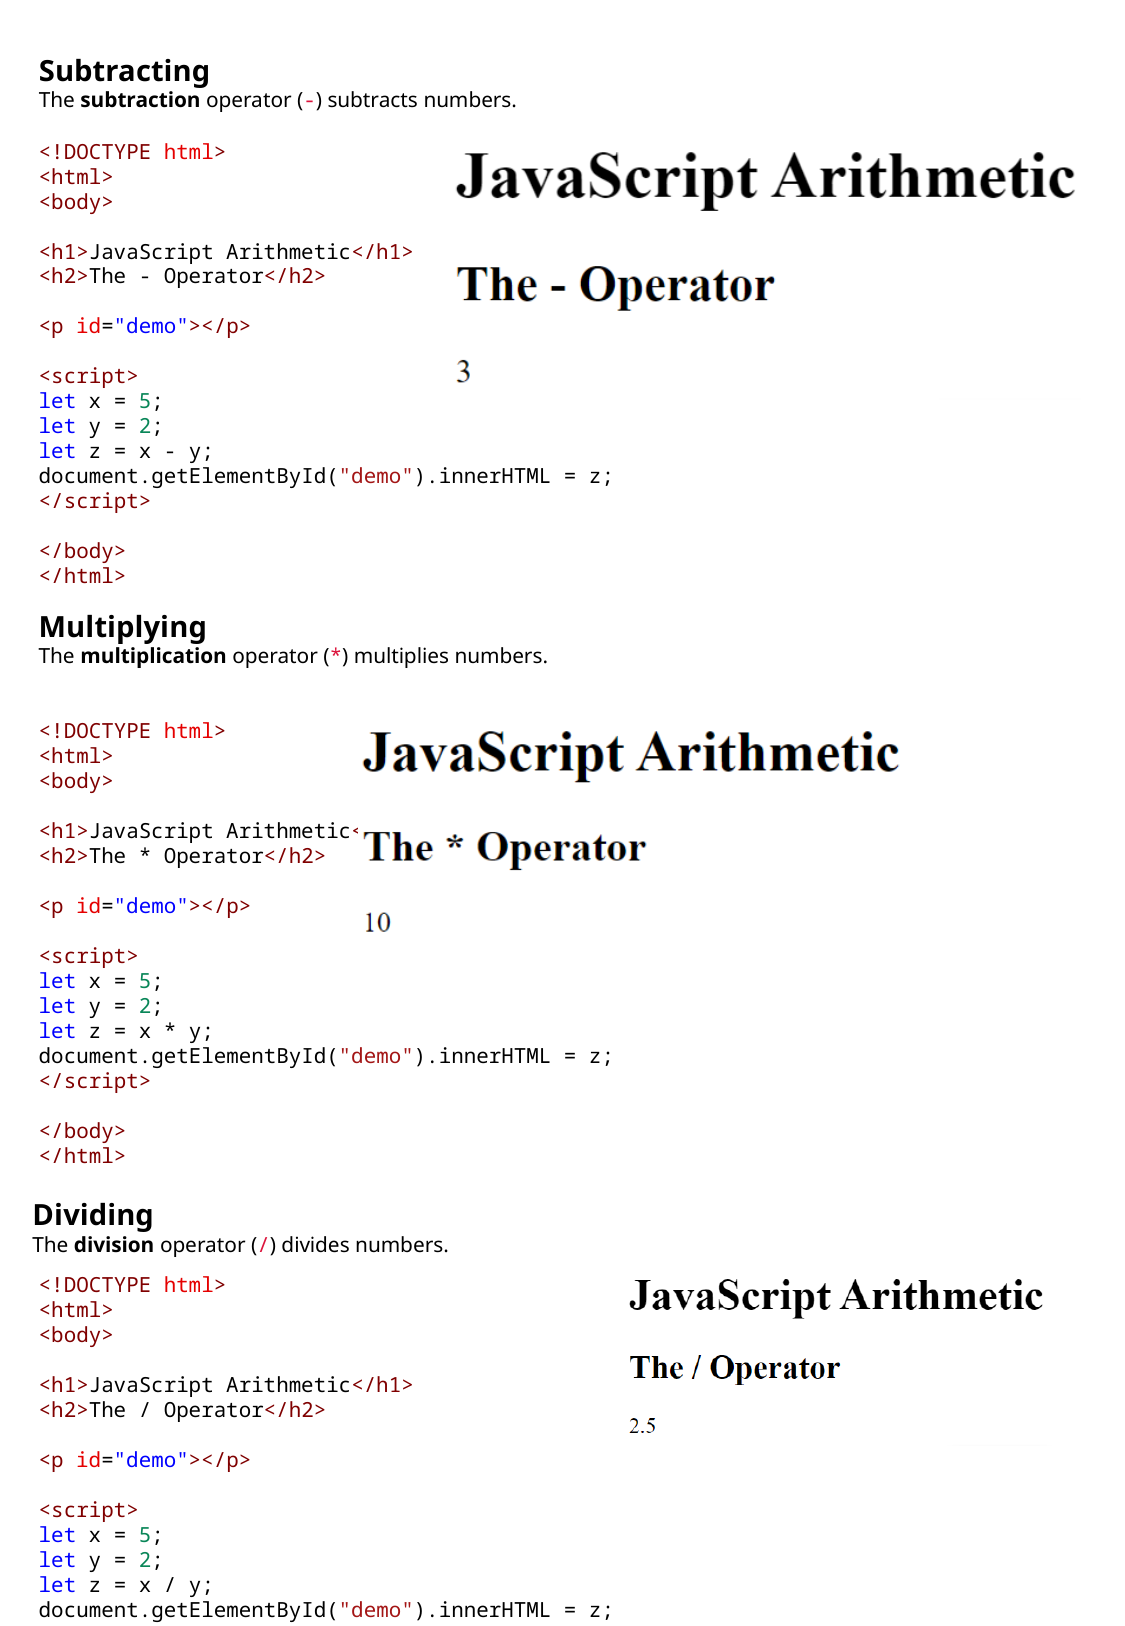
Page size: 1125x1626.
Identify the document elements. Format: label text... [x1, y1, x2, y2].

picture [623, 1264, 1075, 1446]
text_box <!DOCTYPE html> <html> <body> <h1>JavaScript Arithmetic</h1> <h2>The - Operator</h2> <p id="demo"></p> <script> let x = 5; let y = 2; let z = x - y; document.getElementById("demo").innerHTML = z; </script> </body> </html> [24, 130, 797, 596]
text_box Dividing The division operator (/) divides numbers. [17, 1189, 581, 1264]
text_box <!DOCTYPE html> <html> <body> <h1>JavaScript Arithmetic</h1> <h2>The / Operator</h2> <p id="demo"></p> <script> let x = 5; let y = 2; let z = x / y; document.getElementById("demo").innerHTML = z; </script> </body> </html> [24, 1264, 887, 1625]
text_box Subtracting The subtraction operator (-) subtracts numbers. [24, 44, 587, 120]
picture [358, 710, 923, 946]
picture [442, 130, 1092, 400]
text_box Multiplying The multiplication operator (*) multiplies numbers. [24, 600, 834, 676]
text_box <!DOCTYPE html> <html> <body> <h1>JavaScript Arithmetic</h1> <h2>The * Operator</h2> <p id="demo"></p> <script> let x = 5; let y = 2; let z = x * y; document.getElementById("demo").innerHTML = z; </script> </body> </html> [24, 710, 1067, 1175]
